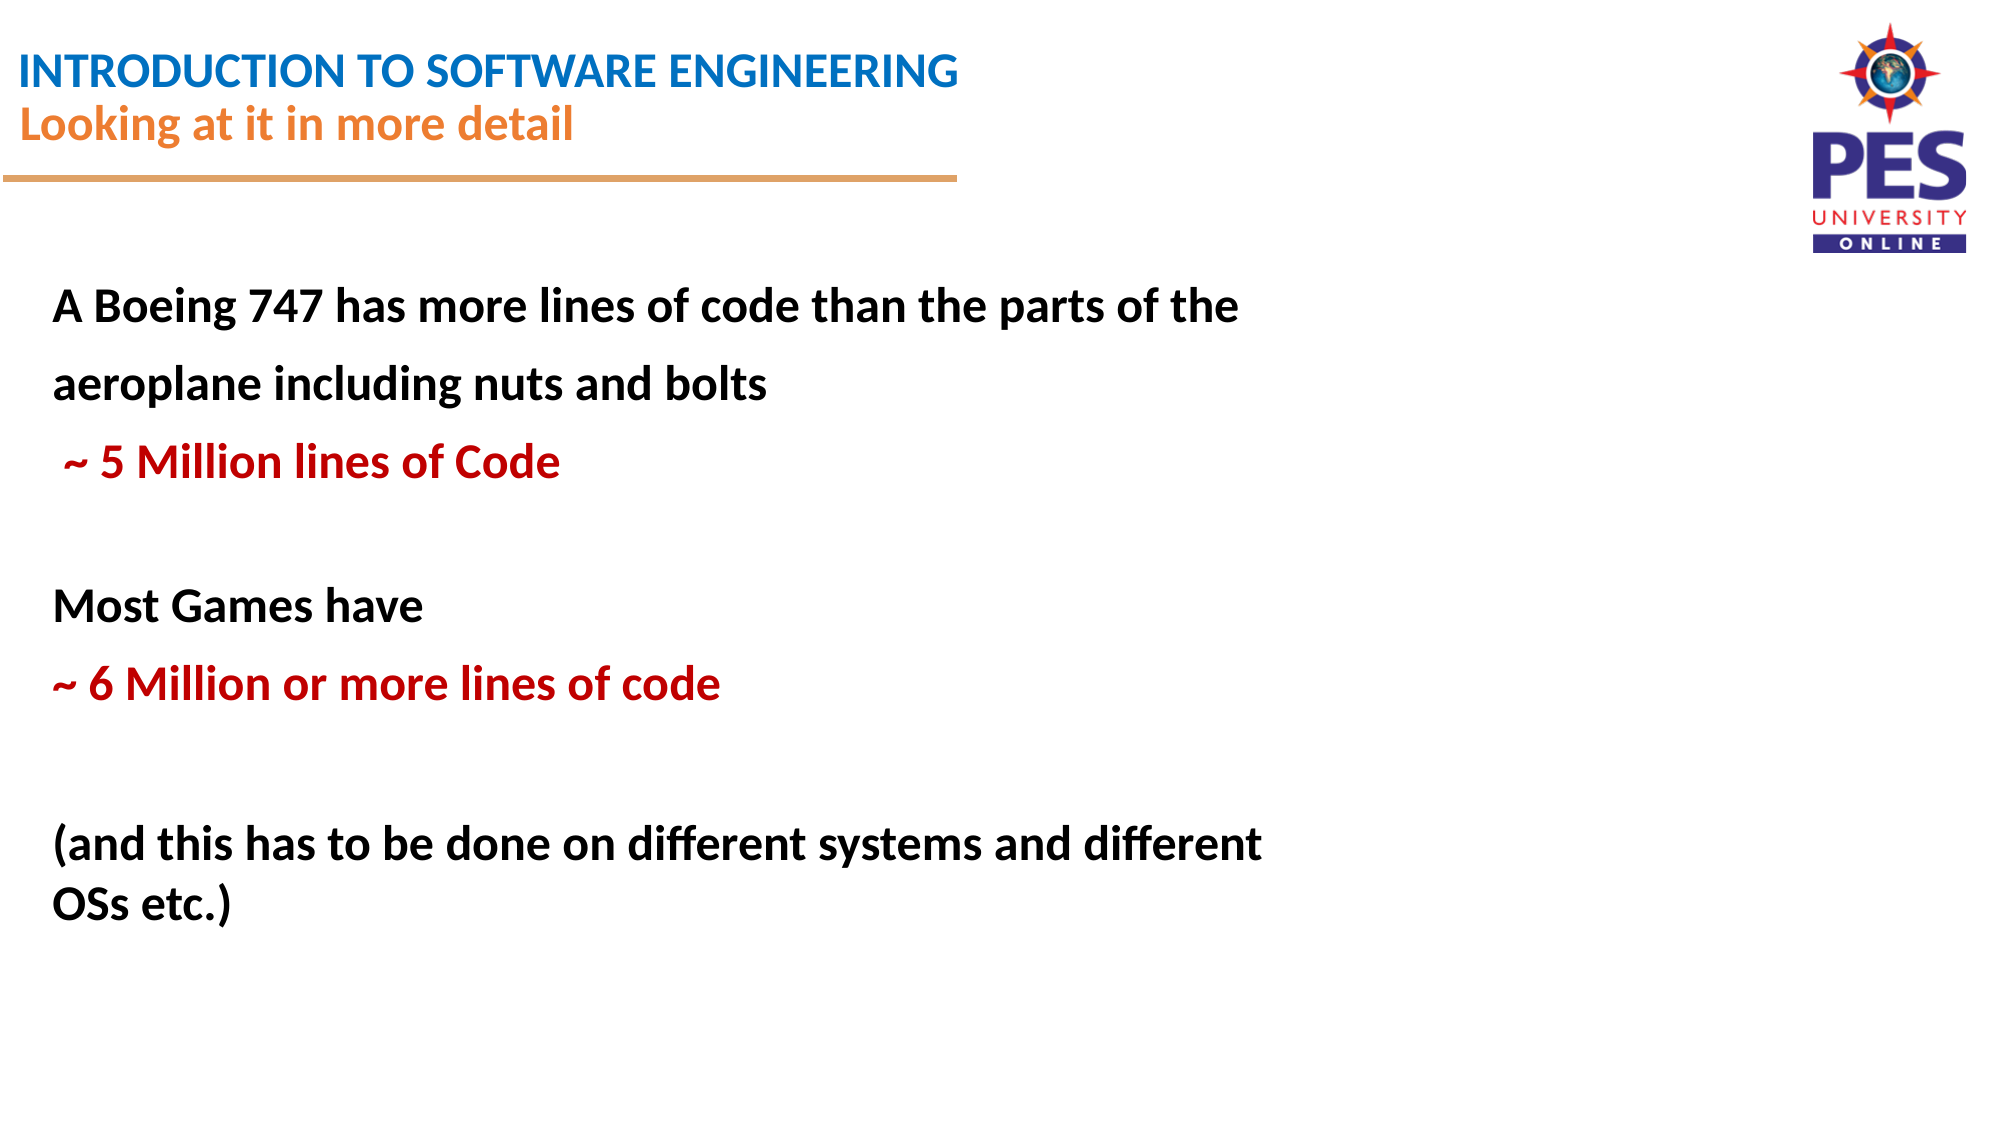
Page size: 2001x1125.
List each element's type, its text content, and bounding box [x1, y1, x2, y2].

text_box A Boeing 747 has more lines of code than the parts of the aeroplane including nuts and bolts ~ 5 Million lines of Code Most Games have ~ 6 Million or more lines of code (and this has to be done on different systems and different OSs etc.) [37, 247, 1289, 939]
picture [1813, 22, 1967, 253]
title Looking at it in more detail [4, 39, 1222, 210]
